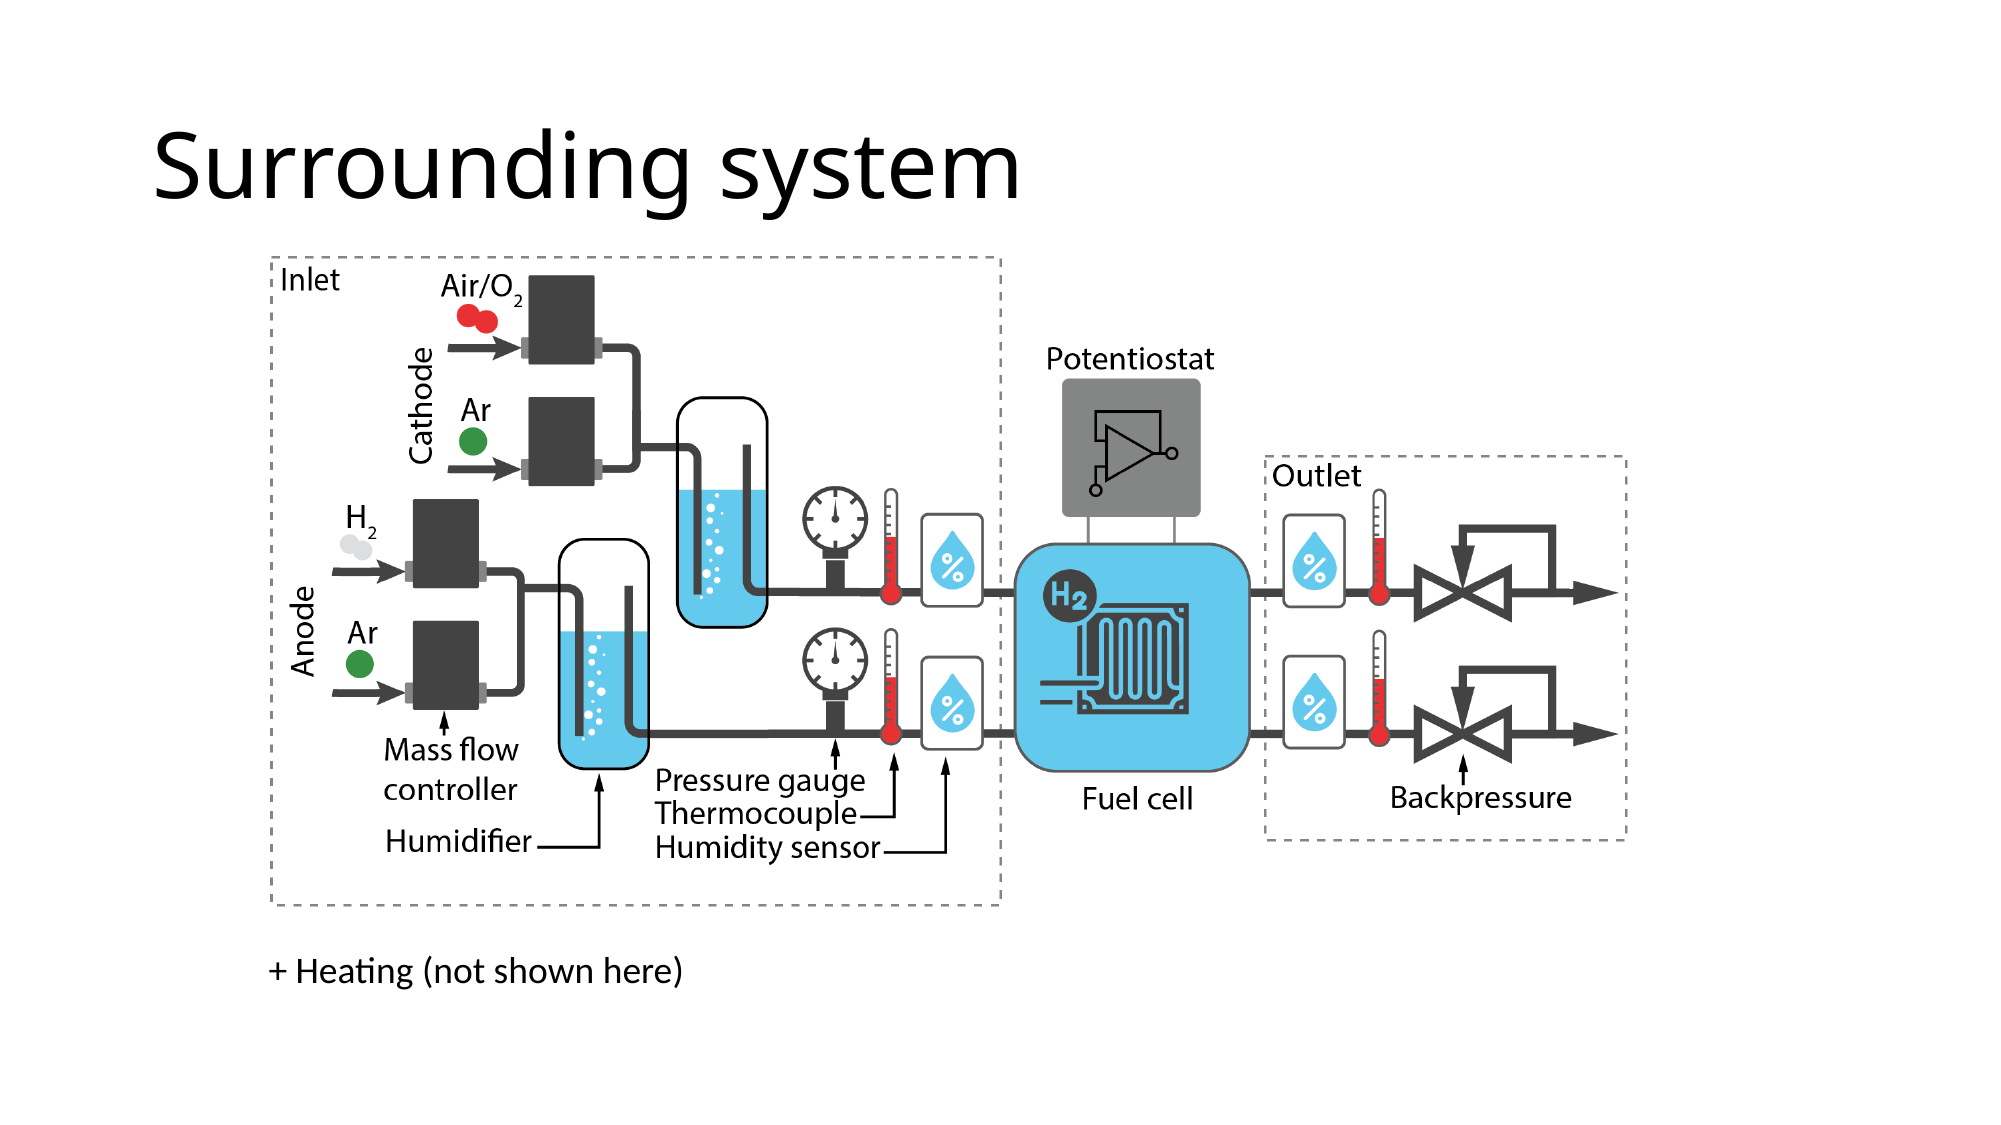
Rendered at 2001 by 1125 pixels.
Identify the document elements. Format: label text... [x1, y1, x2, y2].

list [270, 255, 1628, 907]
title Surrounding system [137, 59, 1863, 278]
text_box + Heating (not shown here) [253, 938, 708, 998]
